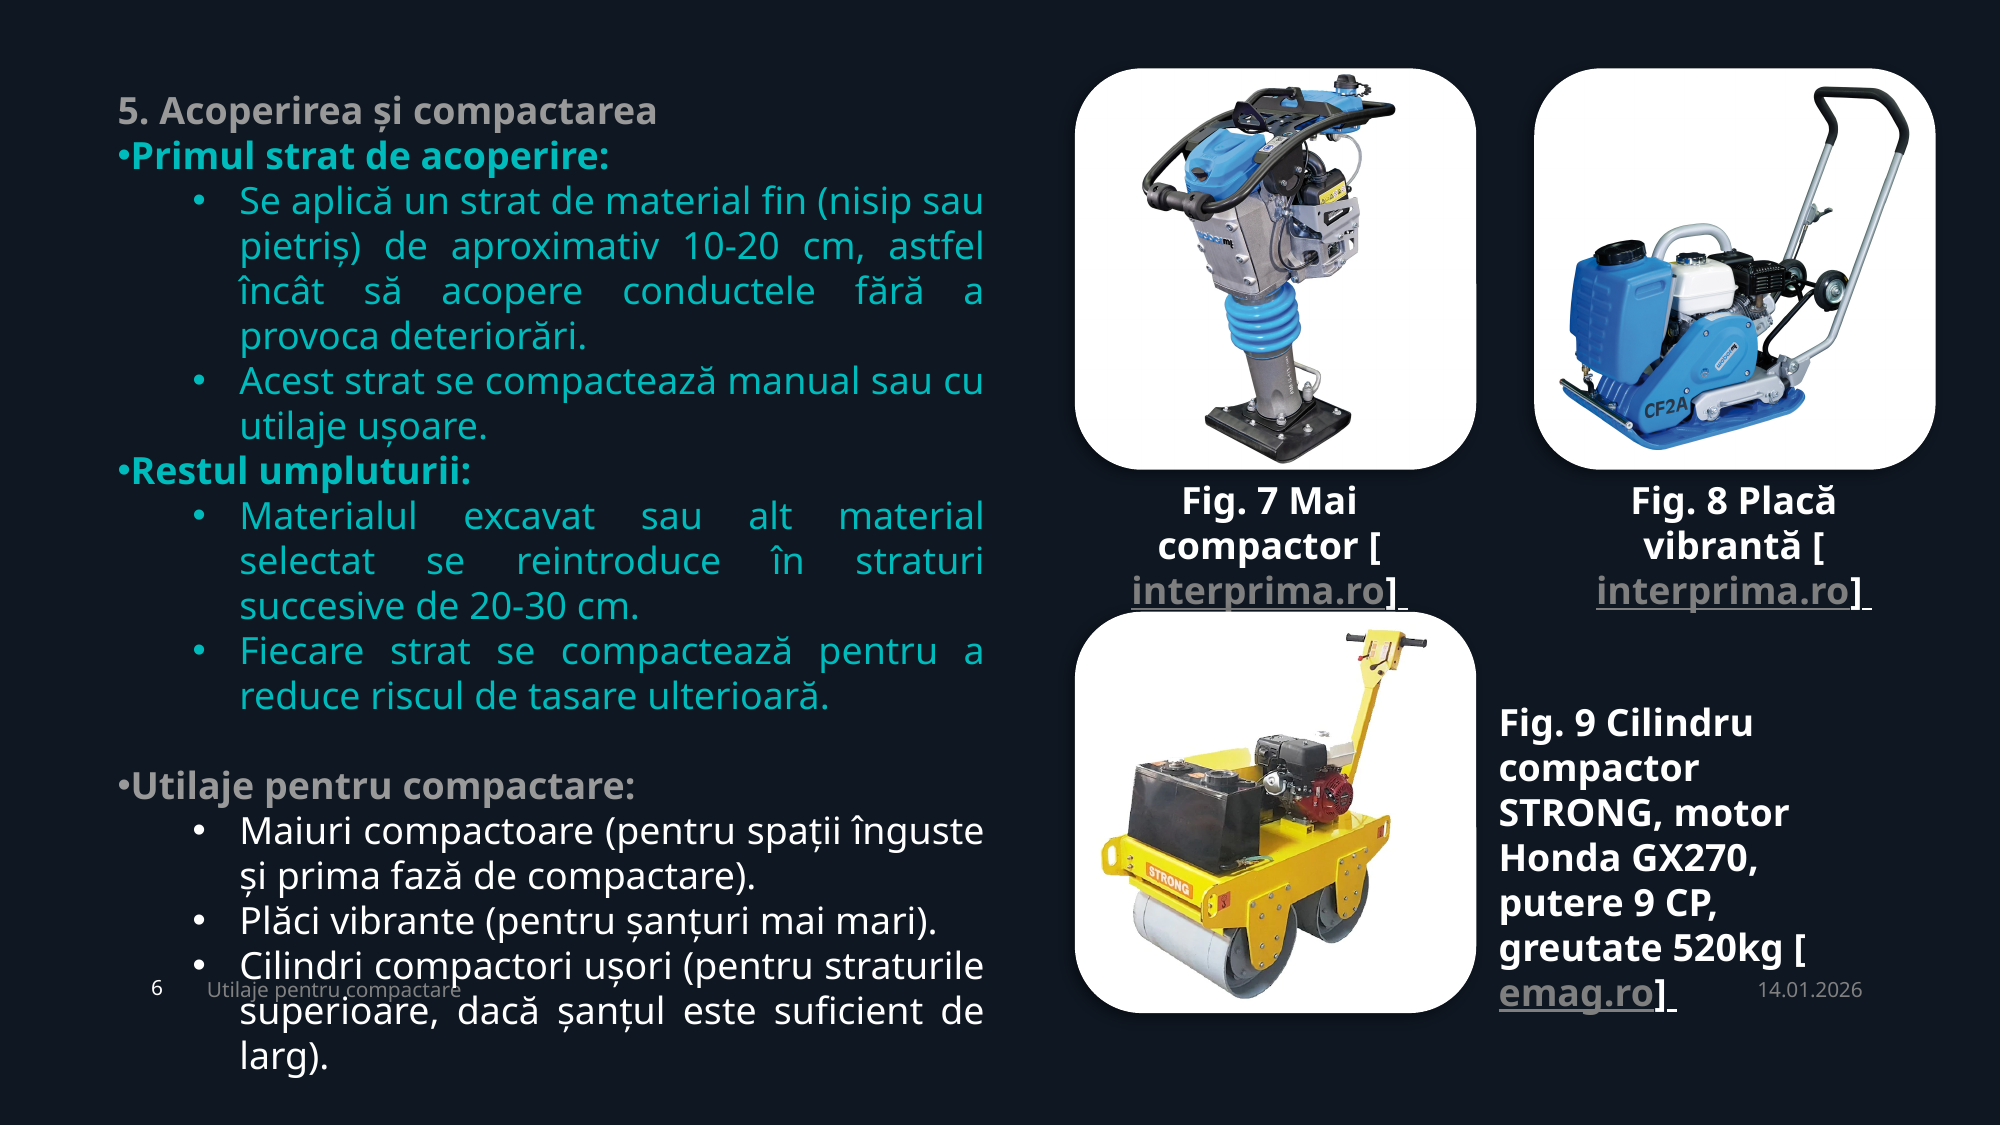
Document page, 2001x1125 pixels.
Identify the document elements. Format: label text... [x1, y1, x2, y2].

picture [1534, 68, 1936, 470]
text_box Fig. 9 Cilindru compactor STRONG, motor Honda GX270, putere 9 CP, greutate 520kg [emag.ro] [1483, 691, 1850, 1027]
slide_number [1850, 964, 1863, 1014]
text_box Fig. 7 Mai compactor [interprima.ro] [1086, 470, 1453, 611]
text_box Fig. 8 Placă vibrantă [interprima.ro] [1551, 470, 1917, 626]
picture [1074, 68, 1477, 470]
text_box 5. Acoperirea și compactarea Primul strat de acoperire: Se aplică un strat de material fin (nisip sau pietriș) de aproximativ 10-20 cm, astfel încât să acopere conductele fără a provoca deteriorări. Acest strat se compactează manual sau cu utilaje ușoare. Restul umpluturii: Materialul excavat sau alt material selectat se reintroduce în straturi succesive de 20-30 cm. Fiecare strat se compactează pentru a reduce riscul de tasare ulterioară. Utilaje pentru compactare: Maiuri compactoare (pentru spații înguste și prima fază de compactare). Plăci vibrante (pentru șanțuri mai mari). Cilindri compactori ușori (pentru straturile superioare, dacă șanțul este suficient de larg). [102, 79, 1000, 1085]
picture [1074, 611, 1477, 1014]
